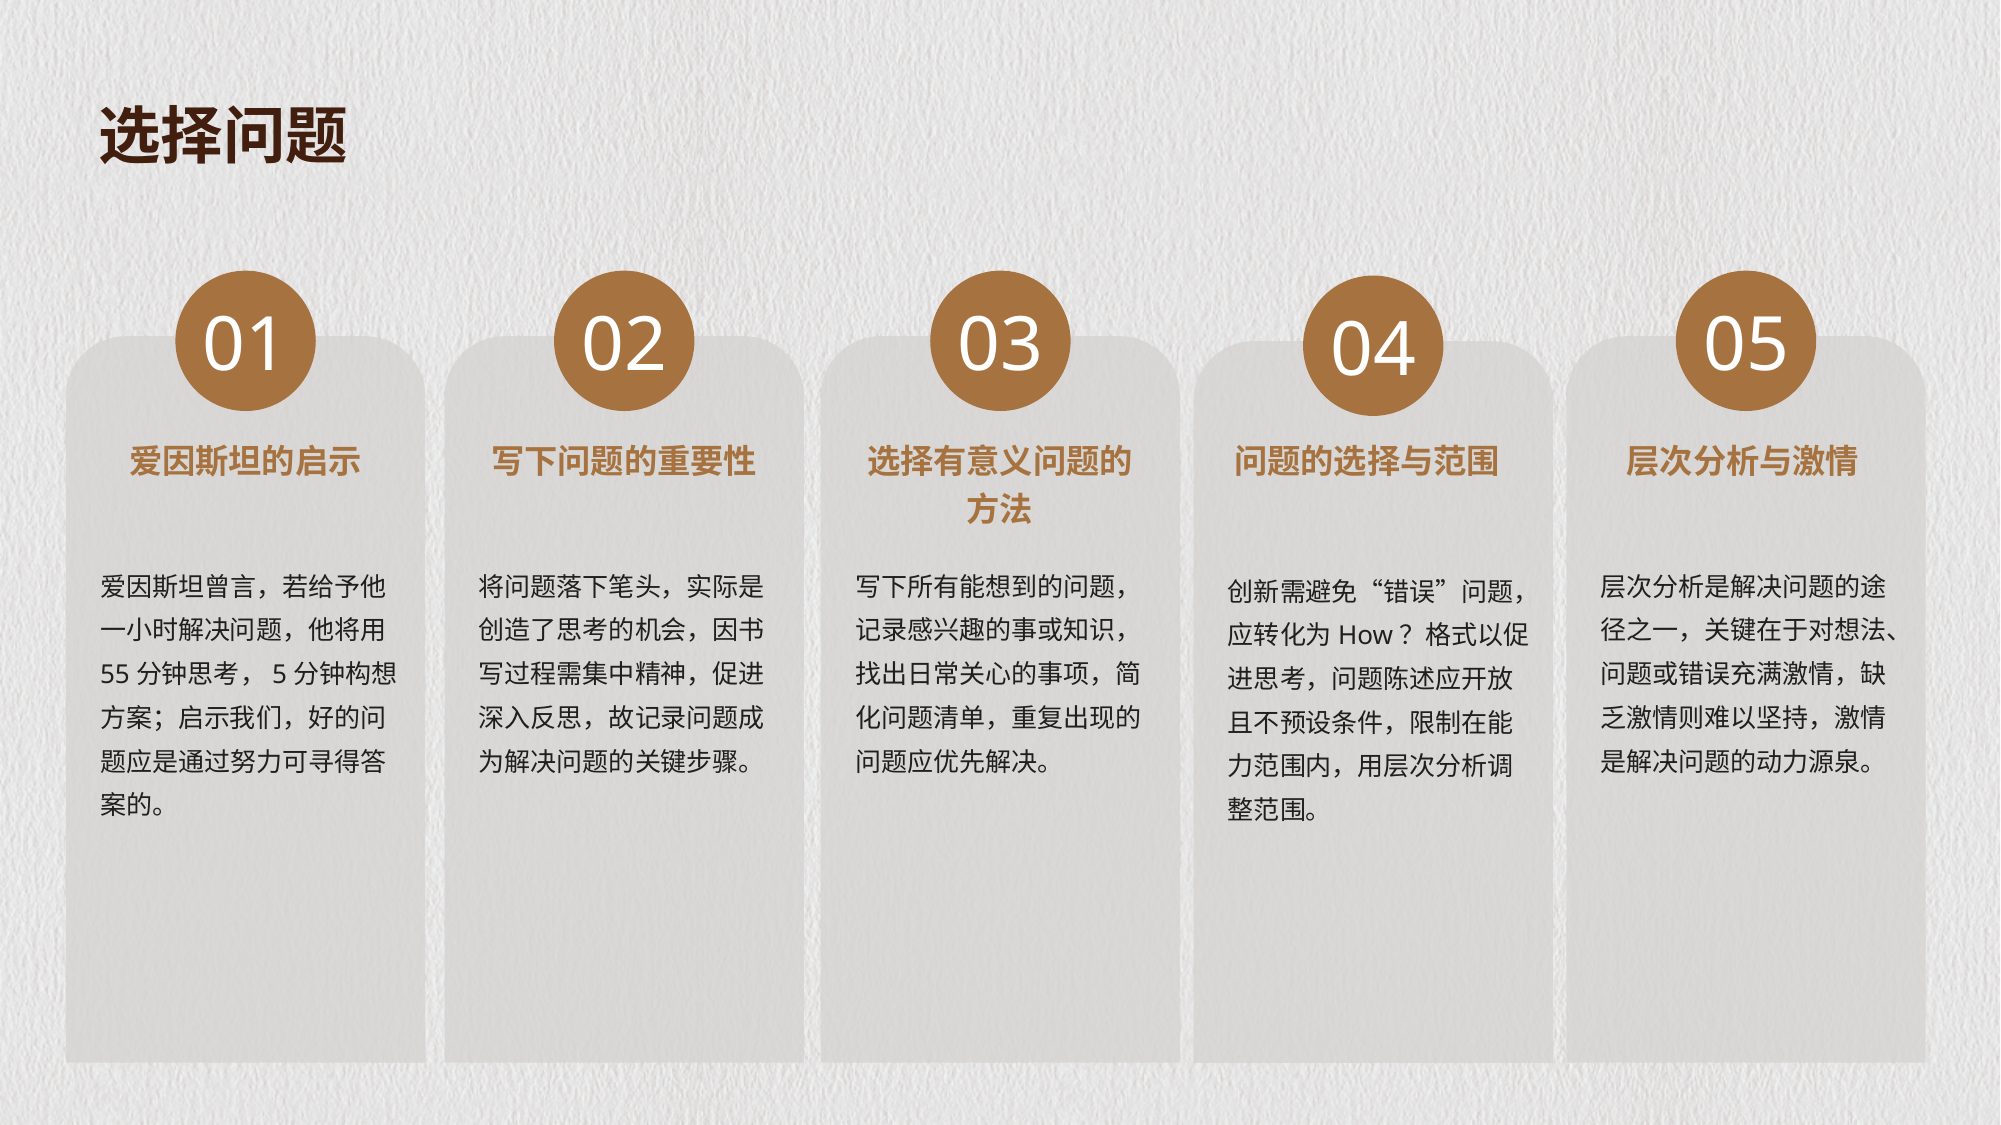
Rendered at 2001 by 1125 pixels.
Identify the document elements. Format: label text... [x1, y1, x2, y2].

text_box 问题的选择与范围 [1218, 432, 1517, 548]
text_box [65, 336, 426, 1063]
text_box [209, 401, 282, 412]
text_box [1303, 322, 1307, 369]
text_box [1711, 270, 1782, 280]
text_box [554, 317, 558, 364]
text_box 将问题落下笔头，实际是创造了思考的机会，因书写过程需集中精神，促进深入反思，故记录问题成为解决问题的关键步骤。 [458, 537, 790, 1032]
text_box 爱因斯坦的启示 [96, 432, 395, 548]
text_box 创新需避免“错误”问题，应转化为How？格式以促进思考，问题陈述应开放且不预设条件，限制在能力范围内，用层次分析调整范围。 [1207, 542, 1539, 1032]
text_box [588, 401, 661, 412]
text_box [1675, 317, 1680, 365]
text_box [930, 318, 934, 364]
text_box 写下所有能想到的问题，记录感兴趣的事或知识，找出日常关心的事项，简化问题清单，重复出现的问题应优先解决。 [834, 537, 1166, 1021]
text_box [1812, 316, 1817, 365]
text_box [589, 270, 660, 280]
text_box 选择有意义问题的方法 [850, 432, 1149, 537]
picture [0, 0, 2001, 1125]
text_box 层次分析与激情 [1594, 432, 1893, 548]
text_box 爱因斯坦曾言，若给予他一小时解决问题，他将用55分钟思考，5分钟构想方案；启示我们，好的问题应是通过努力可寻得答案的。 [79, 537, 412, 1032]
text_box 层次分析是解决问题的途径之一，关键在于对想法、问题或错误充满激情，缺乏激情则难以坚持，激情是解决问题的动力源泉。 [1580, 537, 1912, 1021]
text_box [965, 270, 1036, 280]
text_box [1566, 336, 1926, 1063]
text_box [690, 316, 695, 366]
text_box [964, 401, 1037, 412]
text_box 选择问题 [78, 43, 1922, 194]
text_box [1710, 401, 1783, 412]
text_box [1439, 321, 1444, 371]
text_box [175, 318, 179, 363]
text_box 02 [558, 280, 690, 401]
text_box [210, 270, 281, 280]
text_box 写下问题的重要性 [475, 432, 774, 548]
text_box [444, 336, 804, 1063]
text_box [1193, 341, 1553, 1063]
text_box 03 [934, 280, 1067, 401]
text_box [1067, 318, 1071, 364]
text_box [820, 336, 1181, 1063]
text_box [1338, 275, 1409, 285]
text_box 01 [179, 280, 312, 401]
text_box [1337, 406, 1410, 416]
text_box 05 [1680, 280, 1812, 401]
text_box [312, 318, 316, 364]
text_box 04 [1307, 285, 1439, 406]
